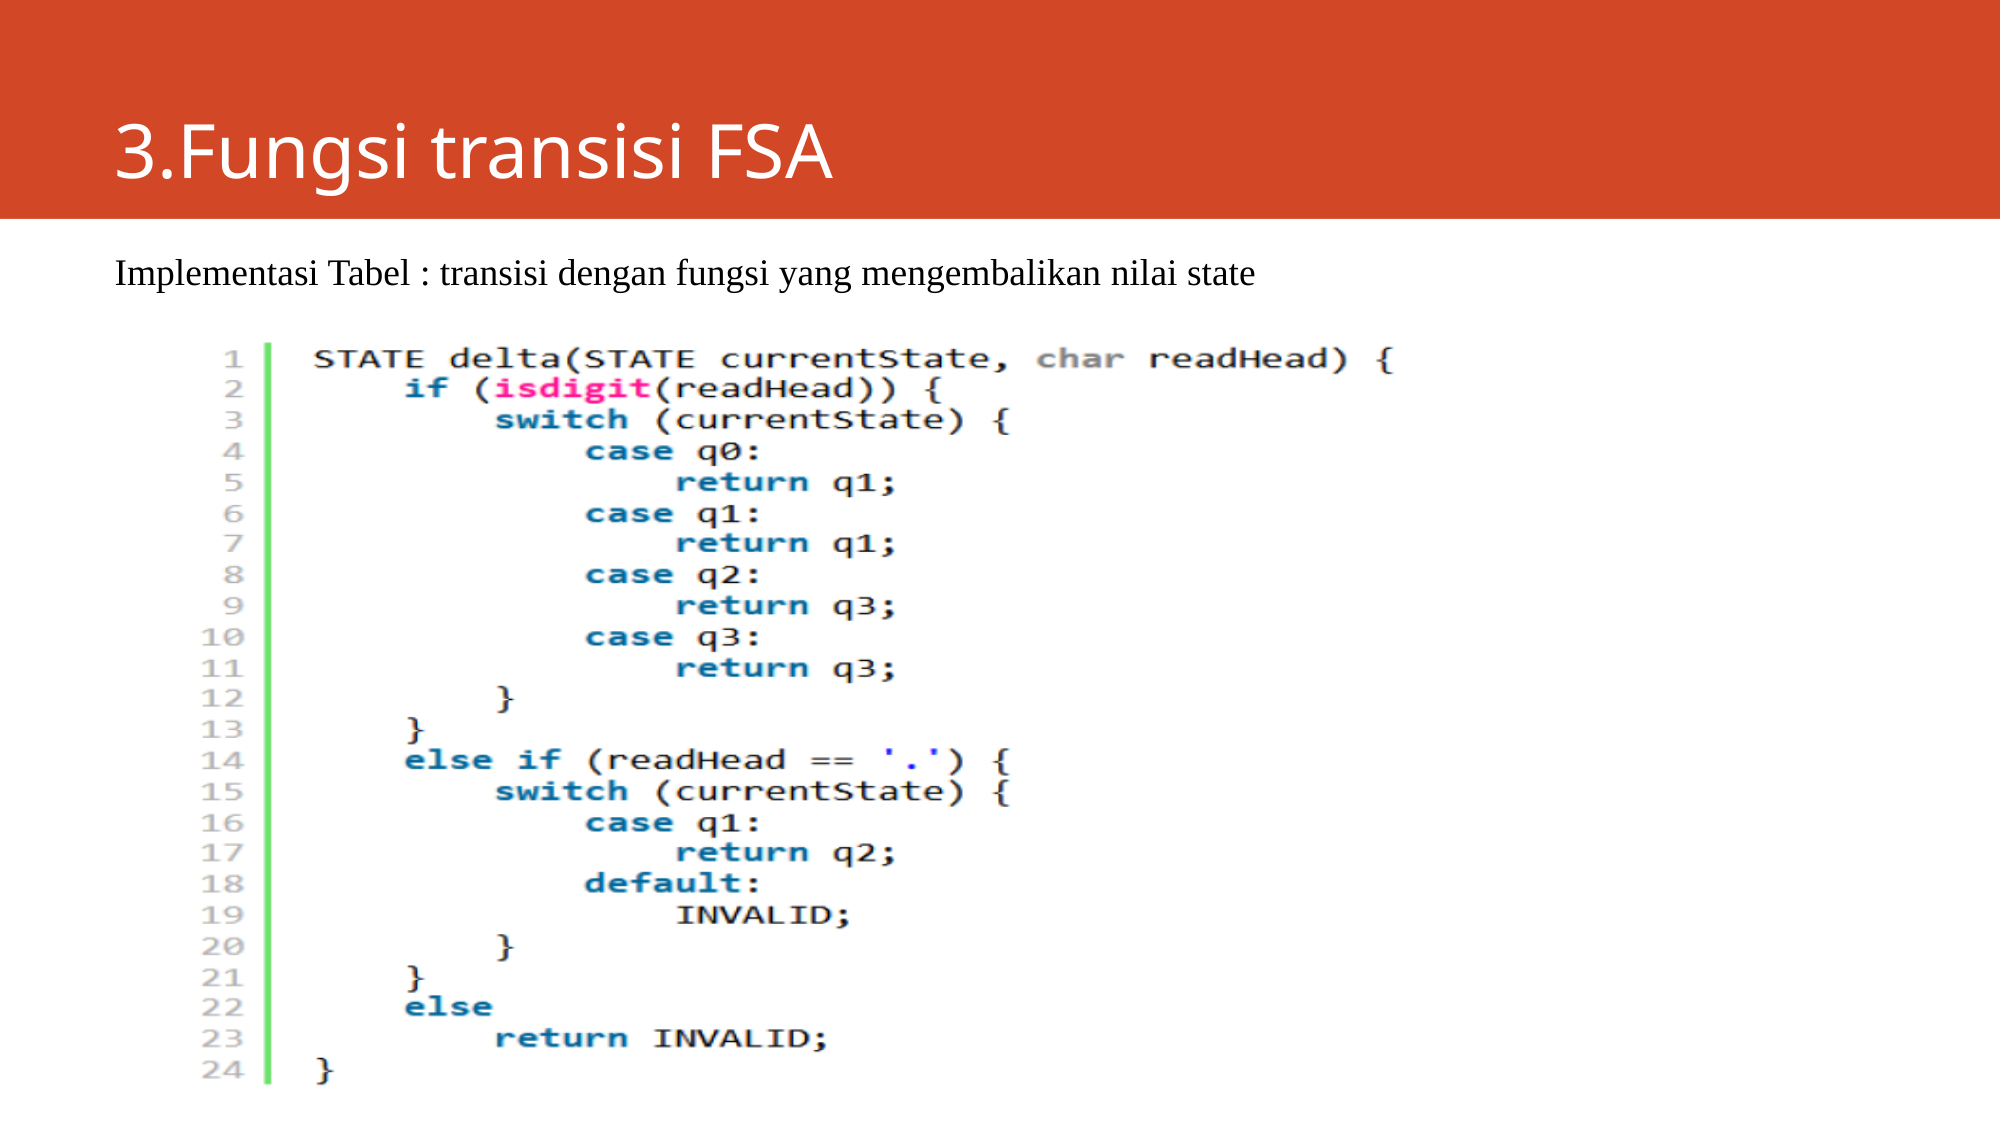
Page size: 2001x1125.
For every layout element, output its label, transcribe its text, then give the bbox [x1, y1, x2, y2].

title 3.Fungsi transisi FSA [99, 0, 1863, 202]
picture [190, 340, 1504, 1097]
text_box Implementasi Tabel : transisi dengan fungsi yang mengembalikan nilai state [99, 240, 1776, 301]
